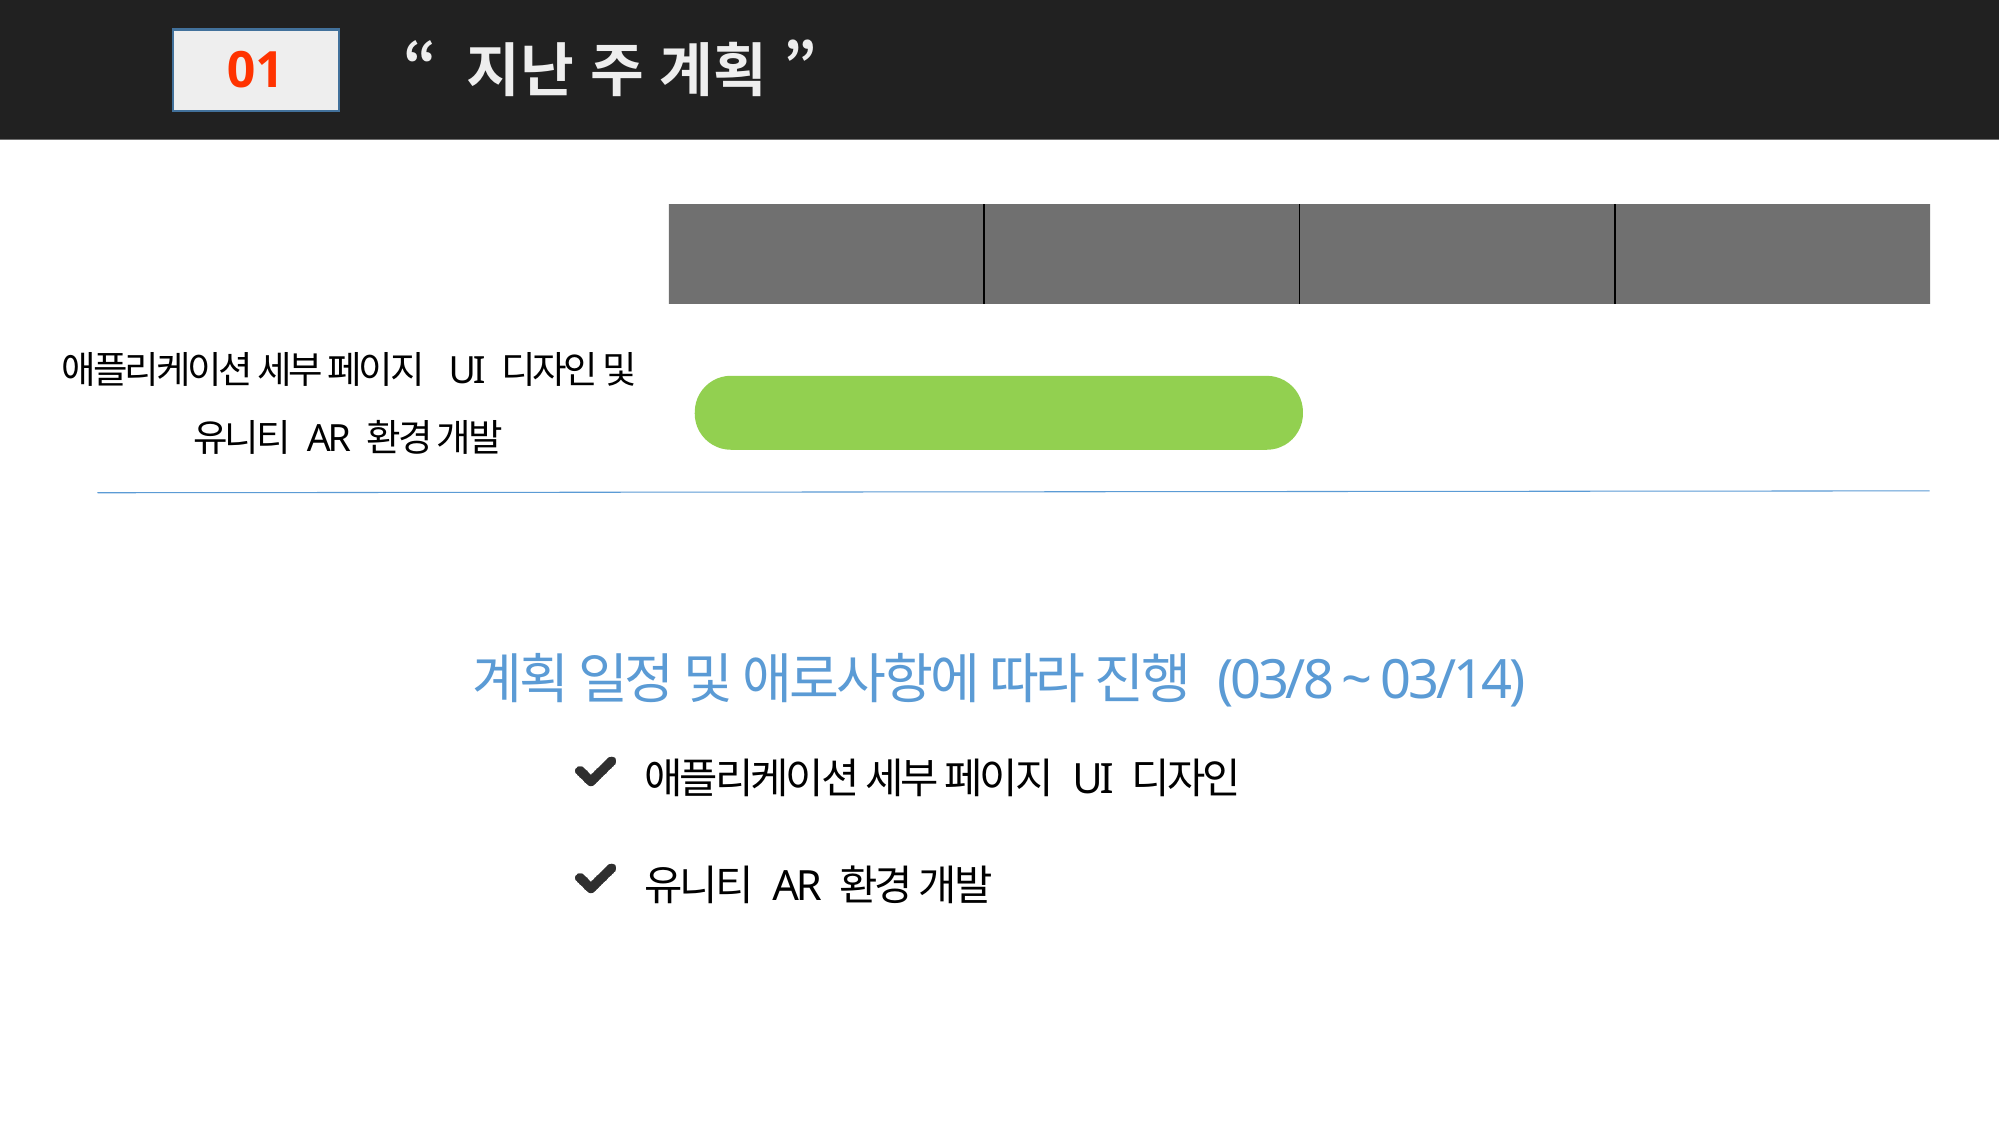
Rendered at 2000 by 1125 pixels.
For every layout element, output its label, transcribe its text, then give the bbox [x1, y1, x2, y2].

table_header 4월 [985, 204, 1299, 304]
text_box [172, 28, 340, 112]
text_box 애플리케이션 세부 페이지 UI 디자인 및 유니티 AR 환경 개발 [43, 316, 653, 466]
table_header 5월 [1300, 204, 1614, 304]
table_header 6월 [1616, 204, 1930, 304]
text_box “ 지난 주 계획 ” [388, 25, 1411, 112]
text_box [96, 490, 1931, 494]
text_box [0, 0, 1999, 140]
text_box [89, 603, 1909, 999]
table_header 3월 [669, 204, 983, 304]
text_box [693, 374, 1305, 452]
